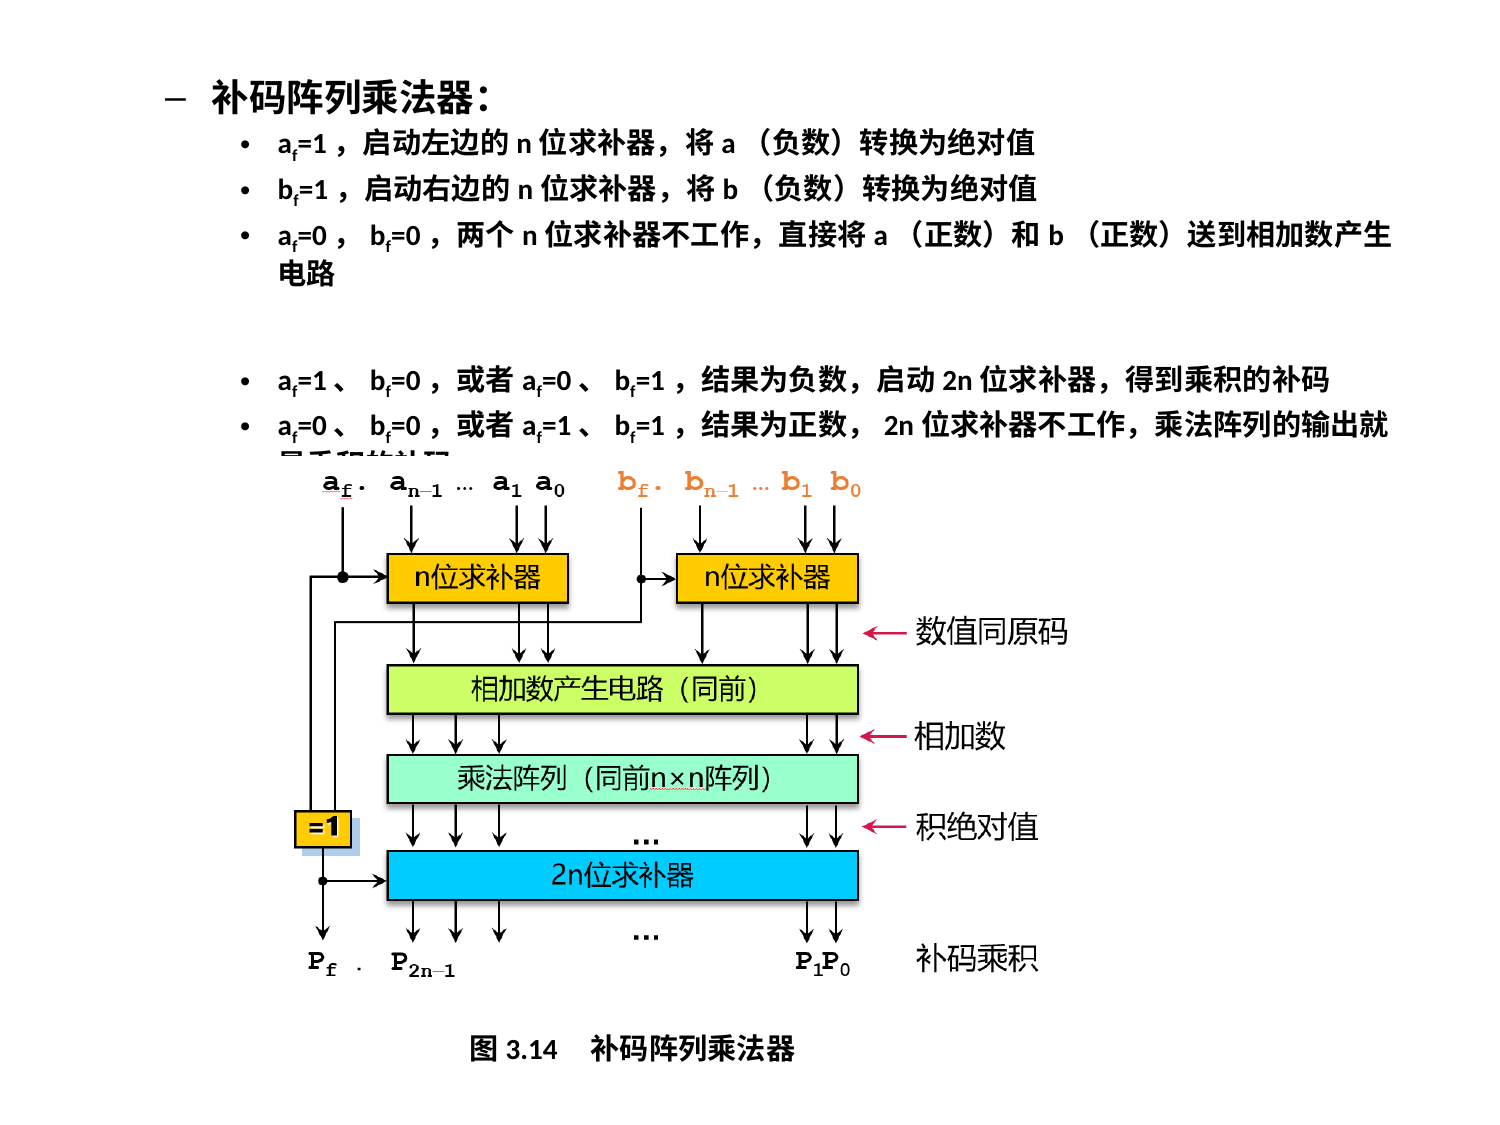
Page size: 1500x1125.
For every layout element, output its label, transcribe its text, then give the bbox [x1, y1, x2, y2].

list 补码阵列乘法器： af=1，启动左边的n位求补器，将a（负数）转换为绝对值 bf=1，启动右边的n位求补器，将b（负数）转换为绝对值 af=0，bf=0，两个n位求补器不工作，直接将a（正数）和b（正数）送到相加数产生电路 af=1、bf=0，或者af=0、bf=1，结果为负数，启动2n位求补器，得到乘积的补码 af=0、bf=0，或者af=1、bf=1，结果为正数，2n位求补器不工作，乘法阵列的输出就是乘积的补码 [75, 66, 1425, 809]
picture [277, 455, 1097, 1004]
text_box 图3.14 补码阵列乘法器 [454, 1023, 928, 1073]
